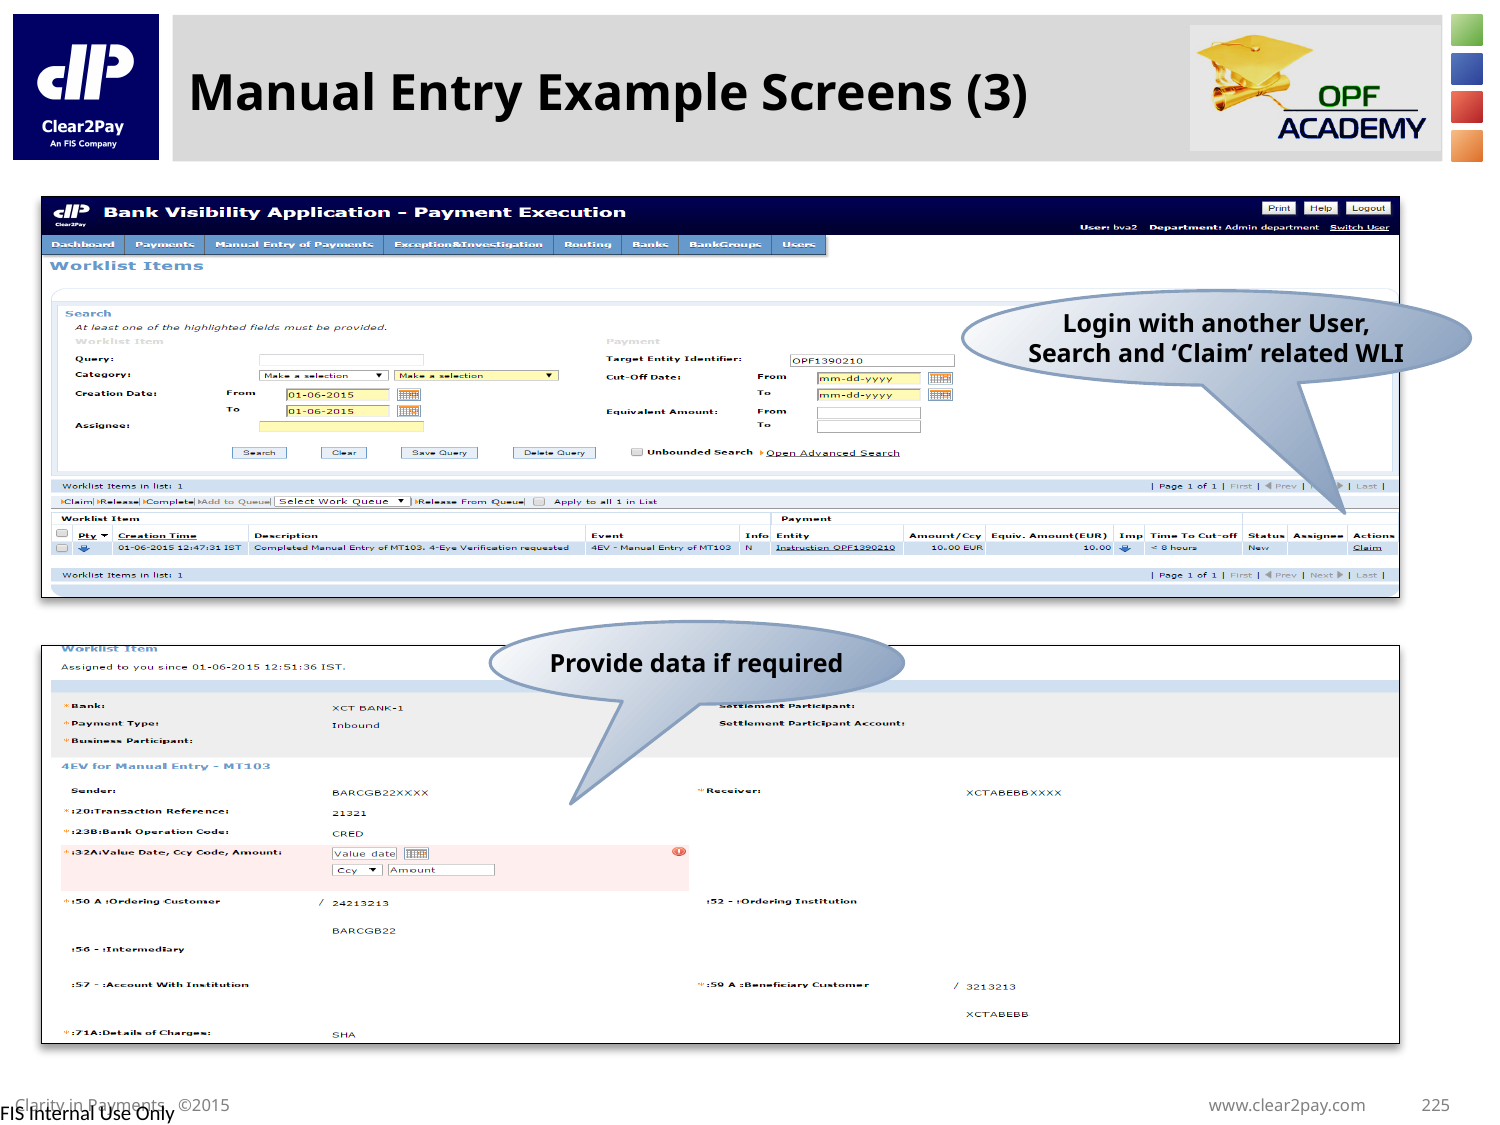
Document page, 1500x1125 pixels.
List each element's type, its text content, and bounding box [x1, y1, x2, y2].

text_box Provide data if required [515, 621, 879, 643]
picture [13, 14, 159, 160]
picture [41, 644, 1400, 1044]
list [41, 196, 1400, 599]
text_box Login with another User, Search and ‘Claim’ related WLI [1406, 306, 1471, 370]
picture [1190, 25, 1441, 151]
title Manual Entry Example Screens (3) [173, 25, 1189, 155]
